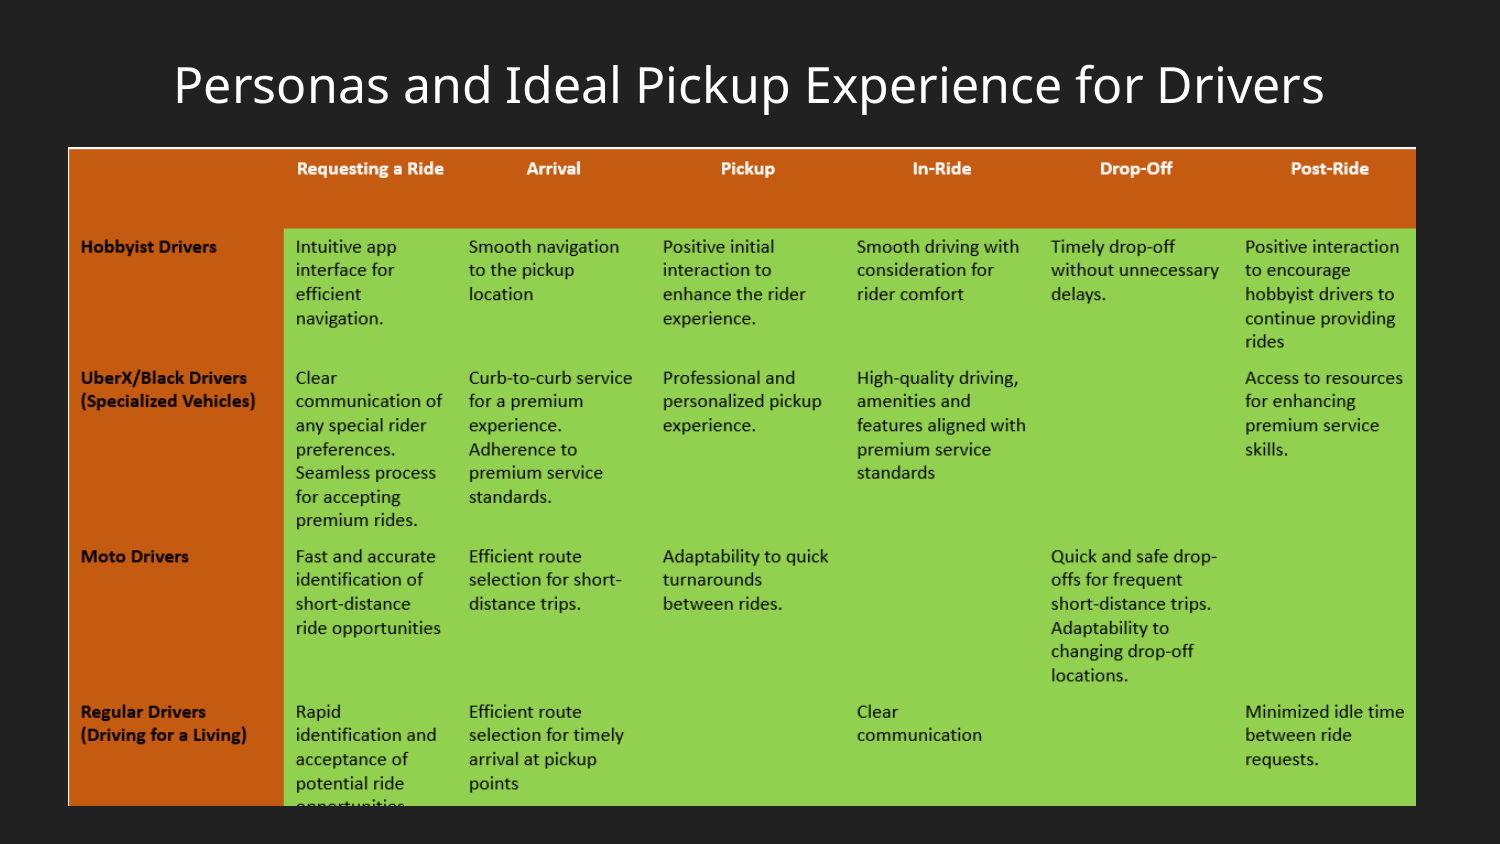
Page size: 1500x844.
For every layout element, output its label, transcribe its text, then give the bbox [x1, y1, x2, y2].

picture [67, 146, 1417, 806]
text_box Personas and Ideal Pickup Experience for Drivers [98, 38, 1402, 116]
